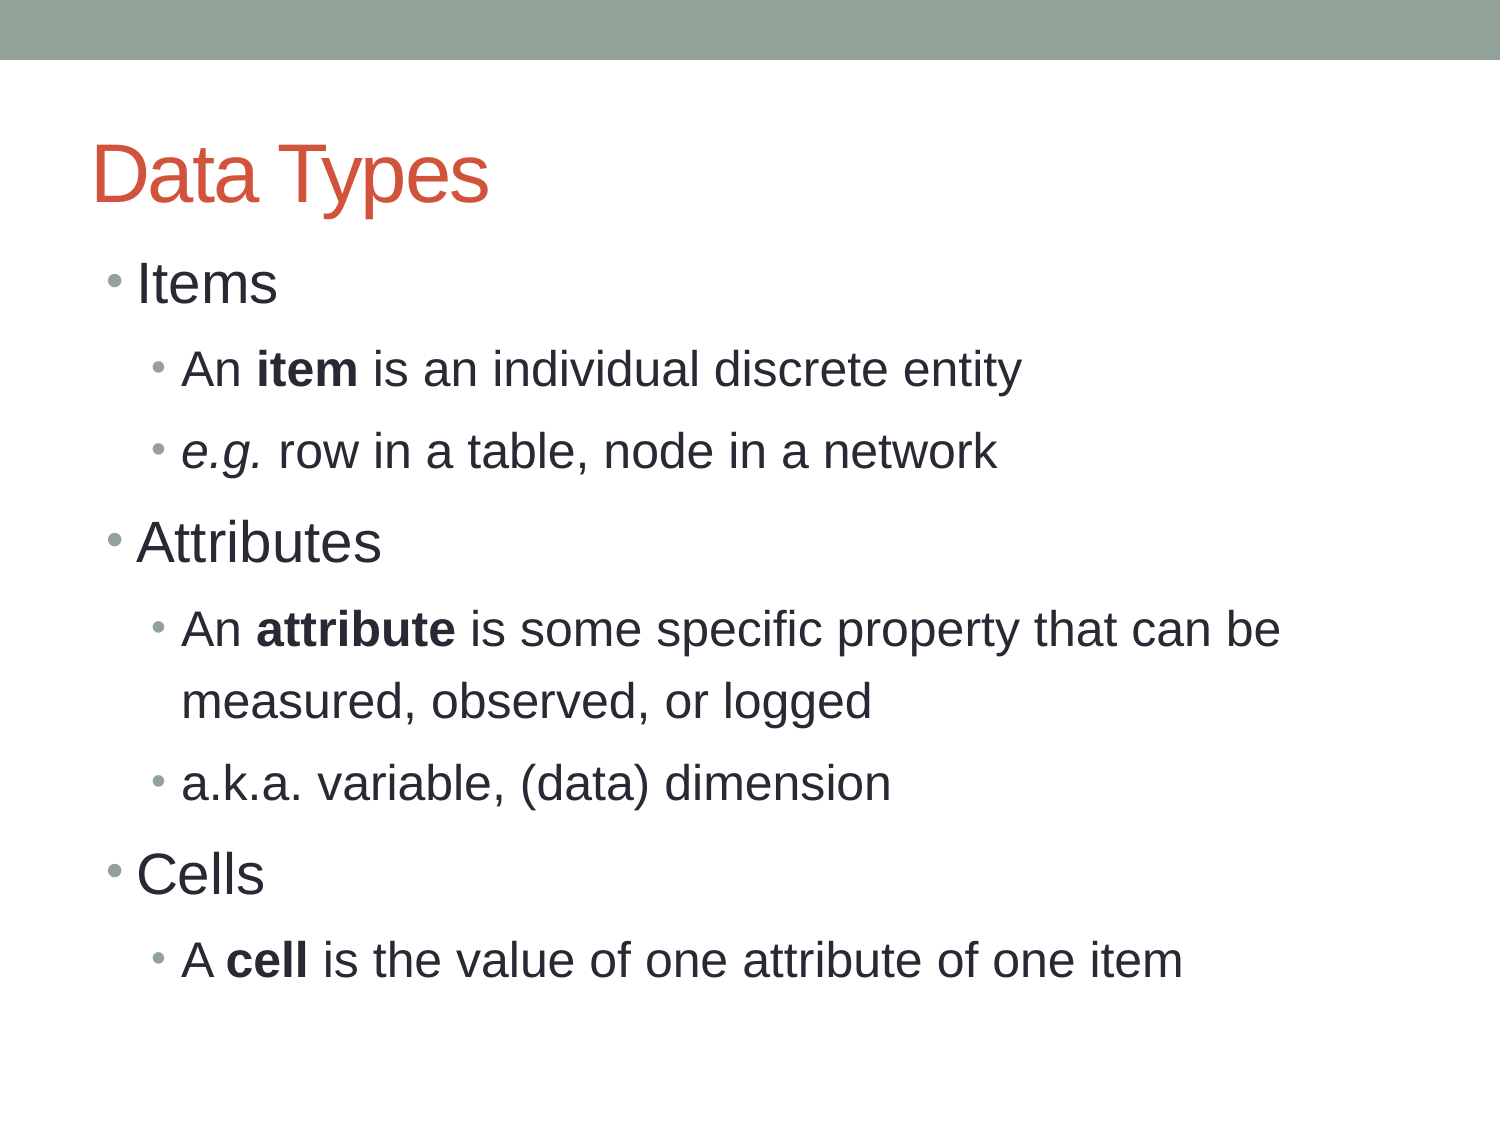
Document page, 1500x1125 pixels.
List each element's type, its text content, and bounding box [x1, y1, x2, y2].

list Items An item is an individual discrete entity e.g. row in a table, node in a network Attributes An attribute is some specific property that can be measured, observed, or logged a.k.a. variable, (data) dimension Cells A cell is the value of one attribute of one item [91, 223, 1441, 1024]
title Data Types [75, 87, 1425, 250]
